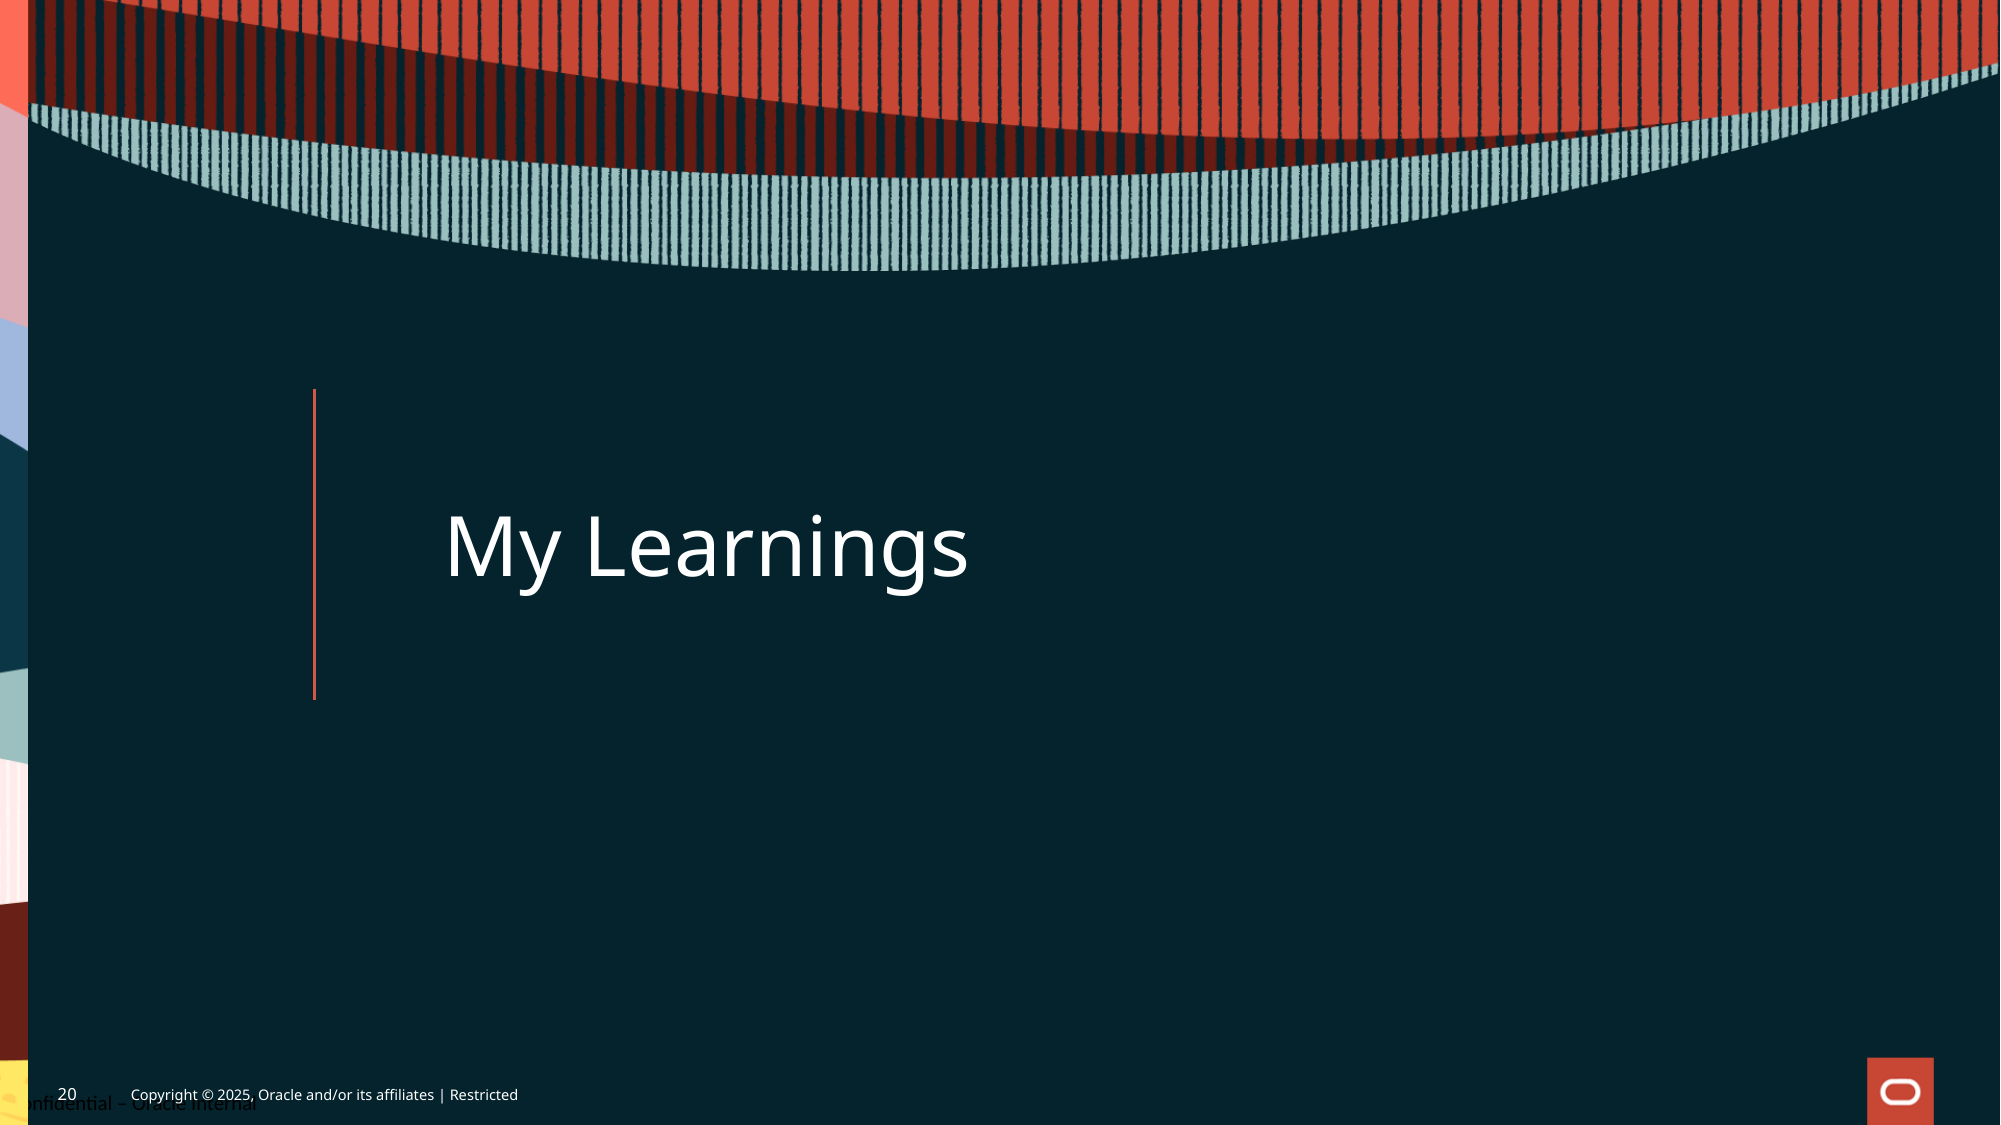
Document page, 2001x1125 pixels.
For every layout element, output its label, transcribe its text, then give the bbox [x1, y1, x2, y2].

picture [0, 0, 2000, 1125]
title My Learnings [428, 388, 1727, 701]
footer Copyright © 2025, Oracle and/or its affiliates | Restricted [115, 1065, 941, 1125]
slide_number 20 [42, 1065, 115, 1125]
